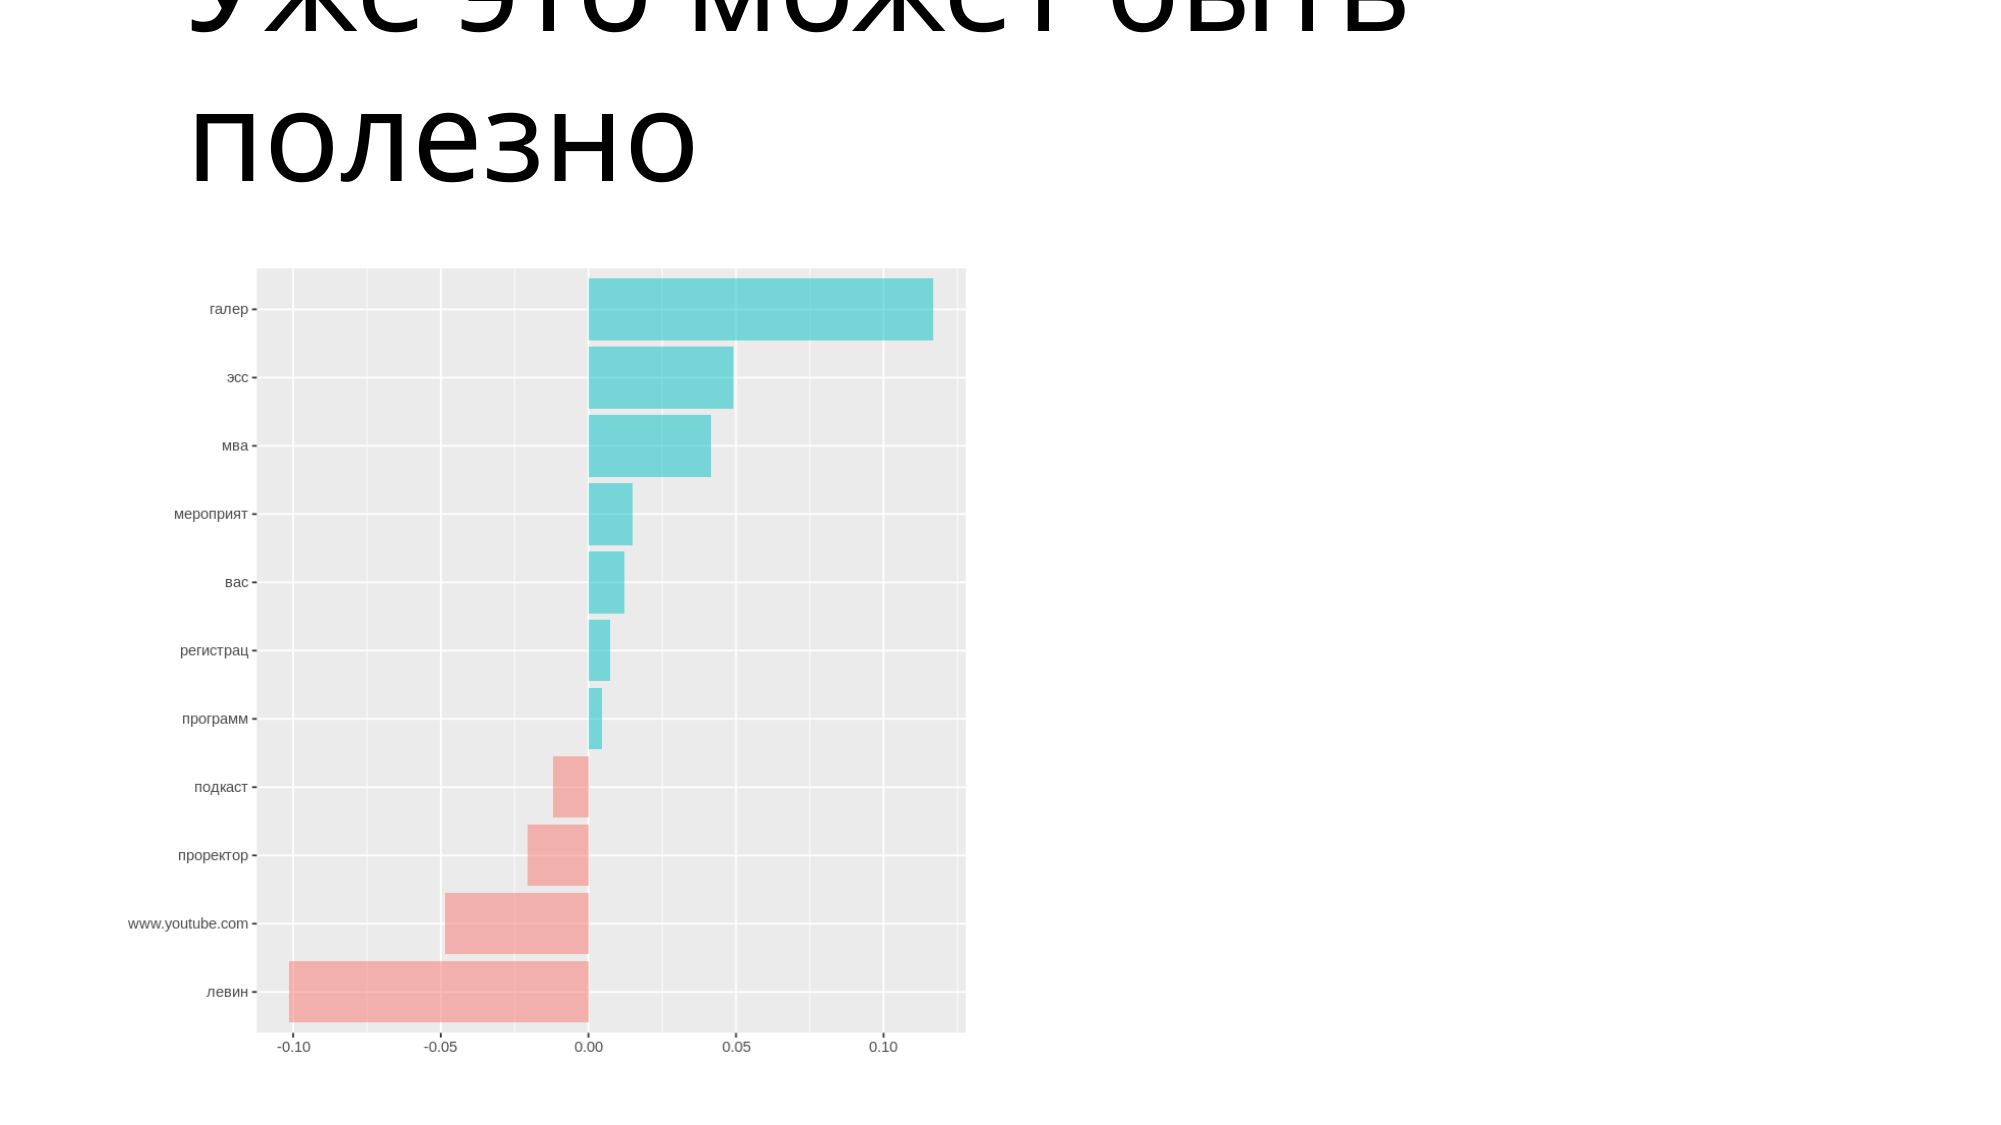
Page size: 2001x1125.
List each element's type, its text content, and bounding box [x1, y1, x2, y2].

title Уже это может быть полезно [171, 67, 1828, 221]
picture [125, 261, 974, 1058]
